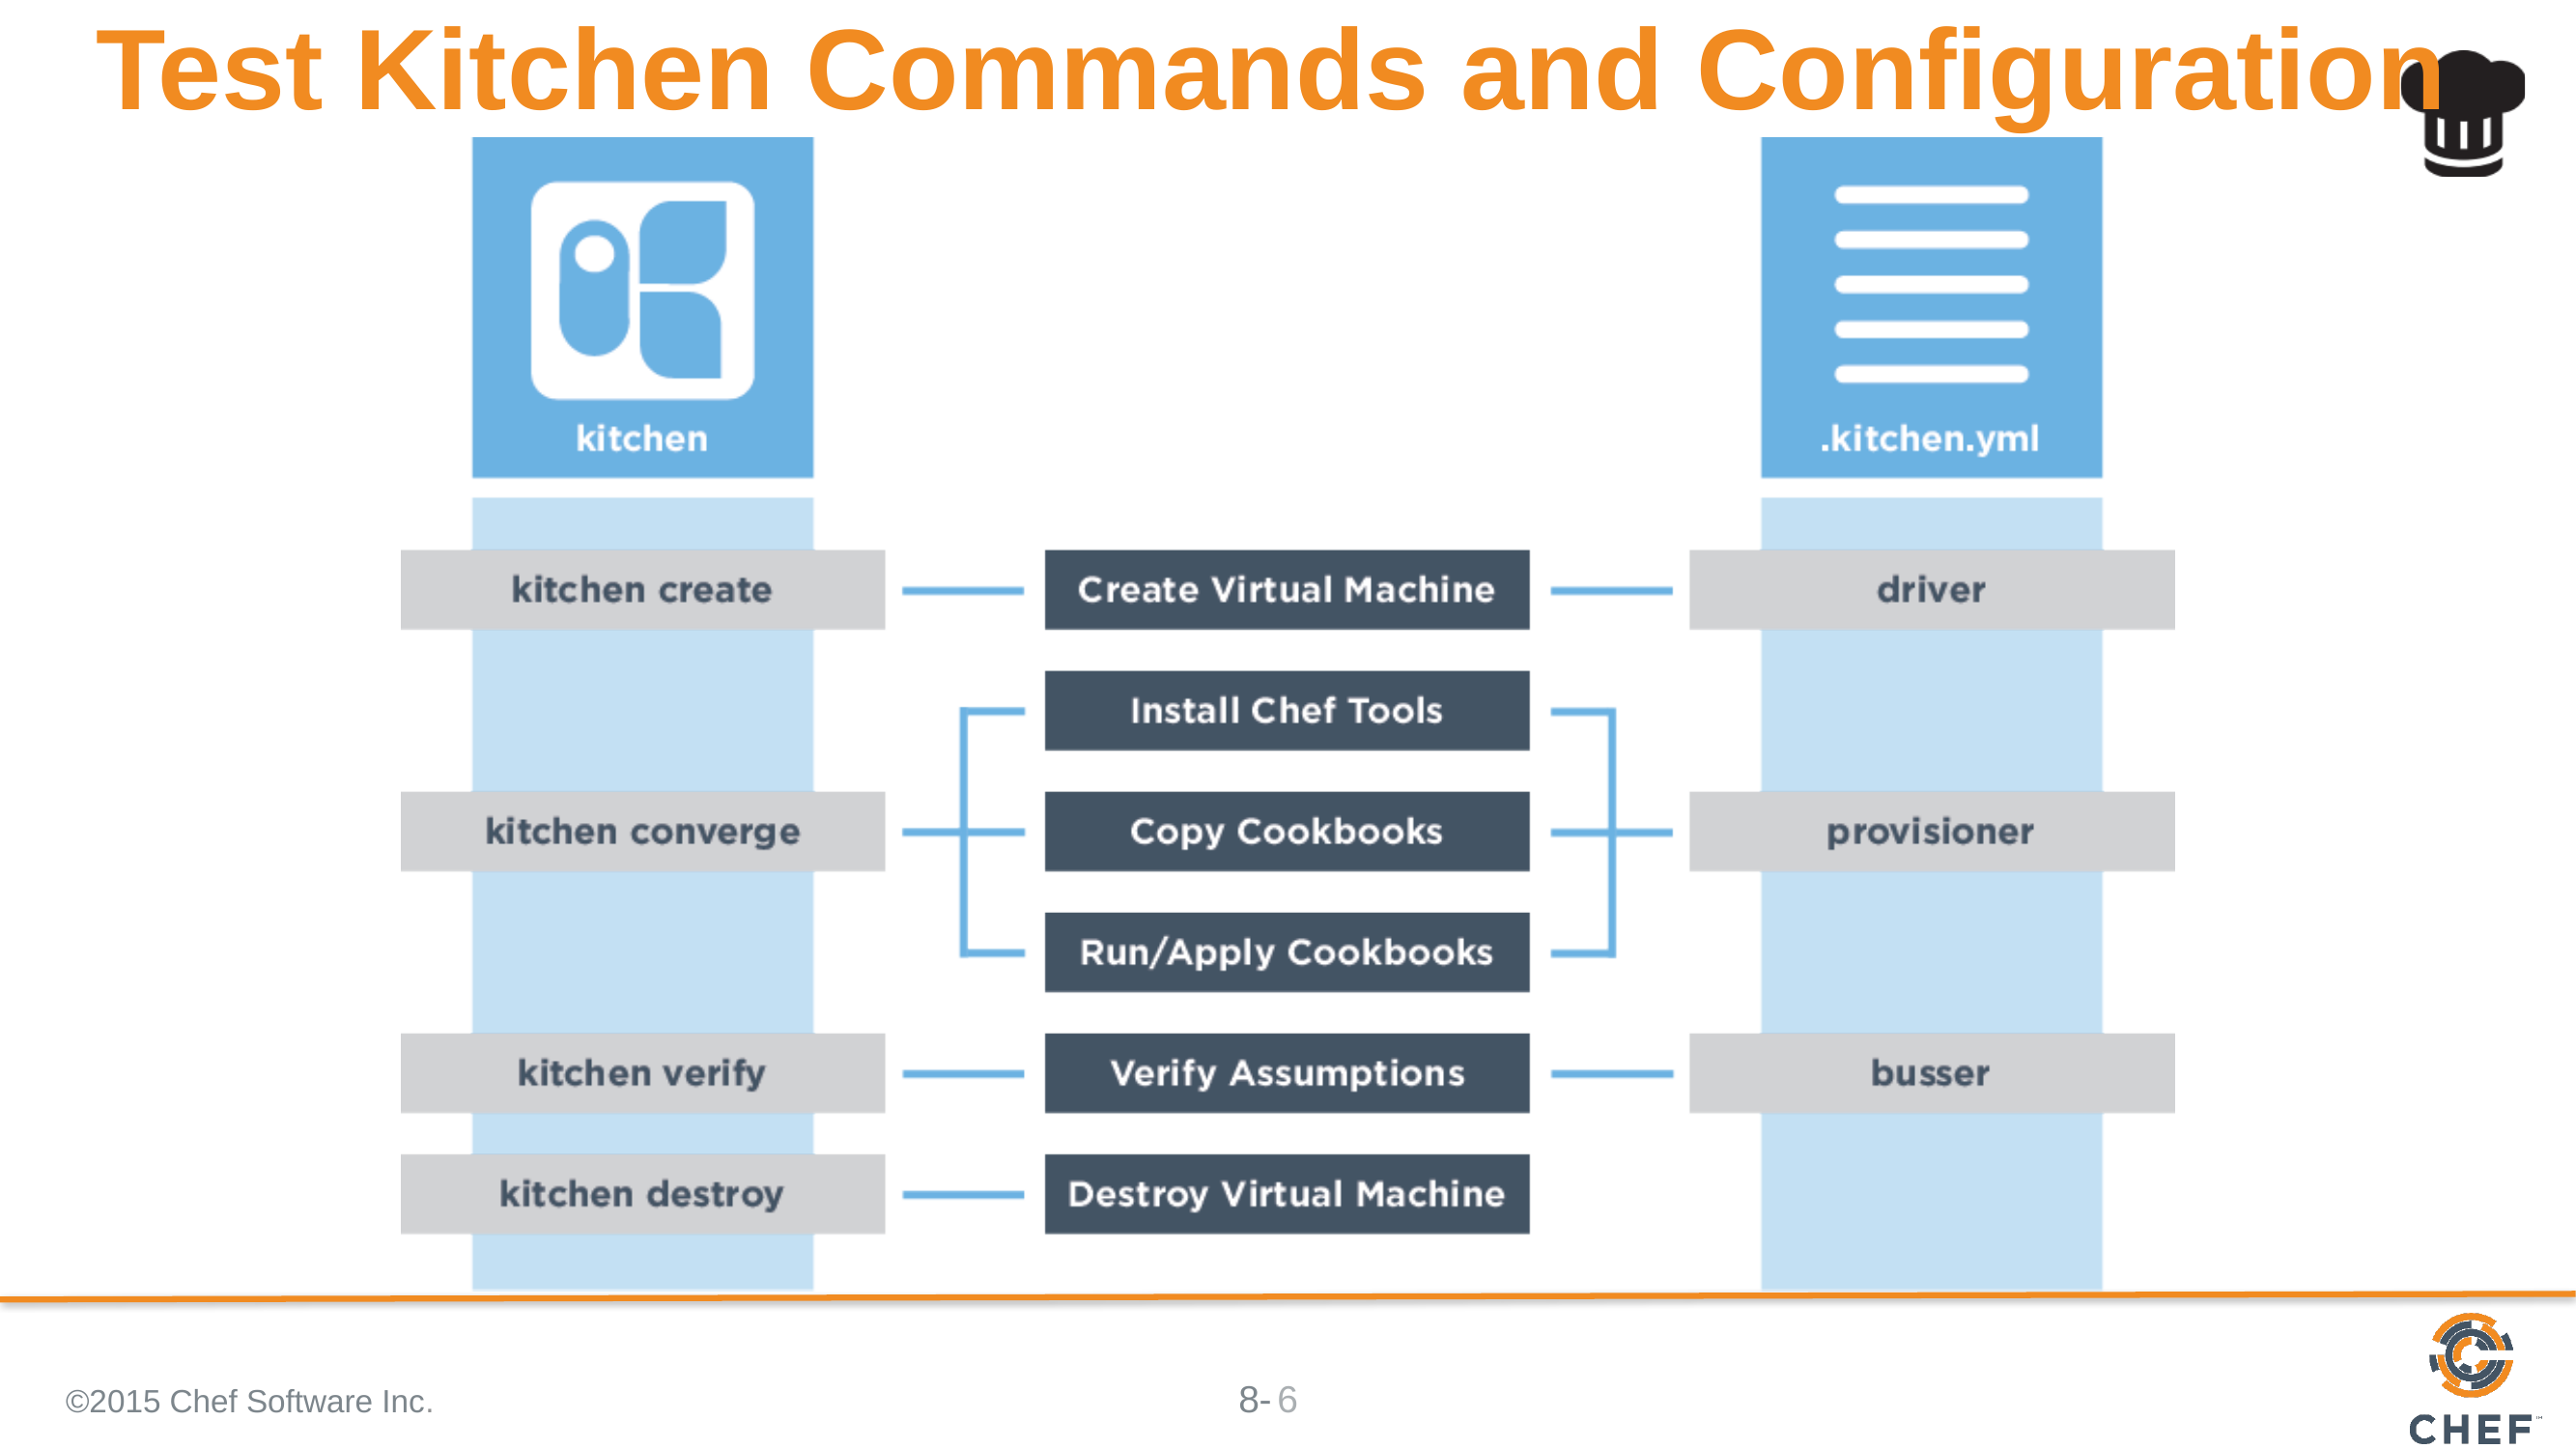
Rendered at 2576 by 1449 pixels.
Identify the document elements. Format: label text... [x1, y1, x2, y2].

slide_number 6 [998, 1359, 1578, 1437]
picture [2399, 1297, 2550, 1449]
picture [401, 137, 2175, 1292]
title Test Kitchen Commands and Configuration [96, 10, 2463, 142]
footer ©2015 Chef Software Inc. [51, 1359, 952, 1440]
